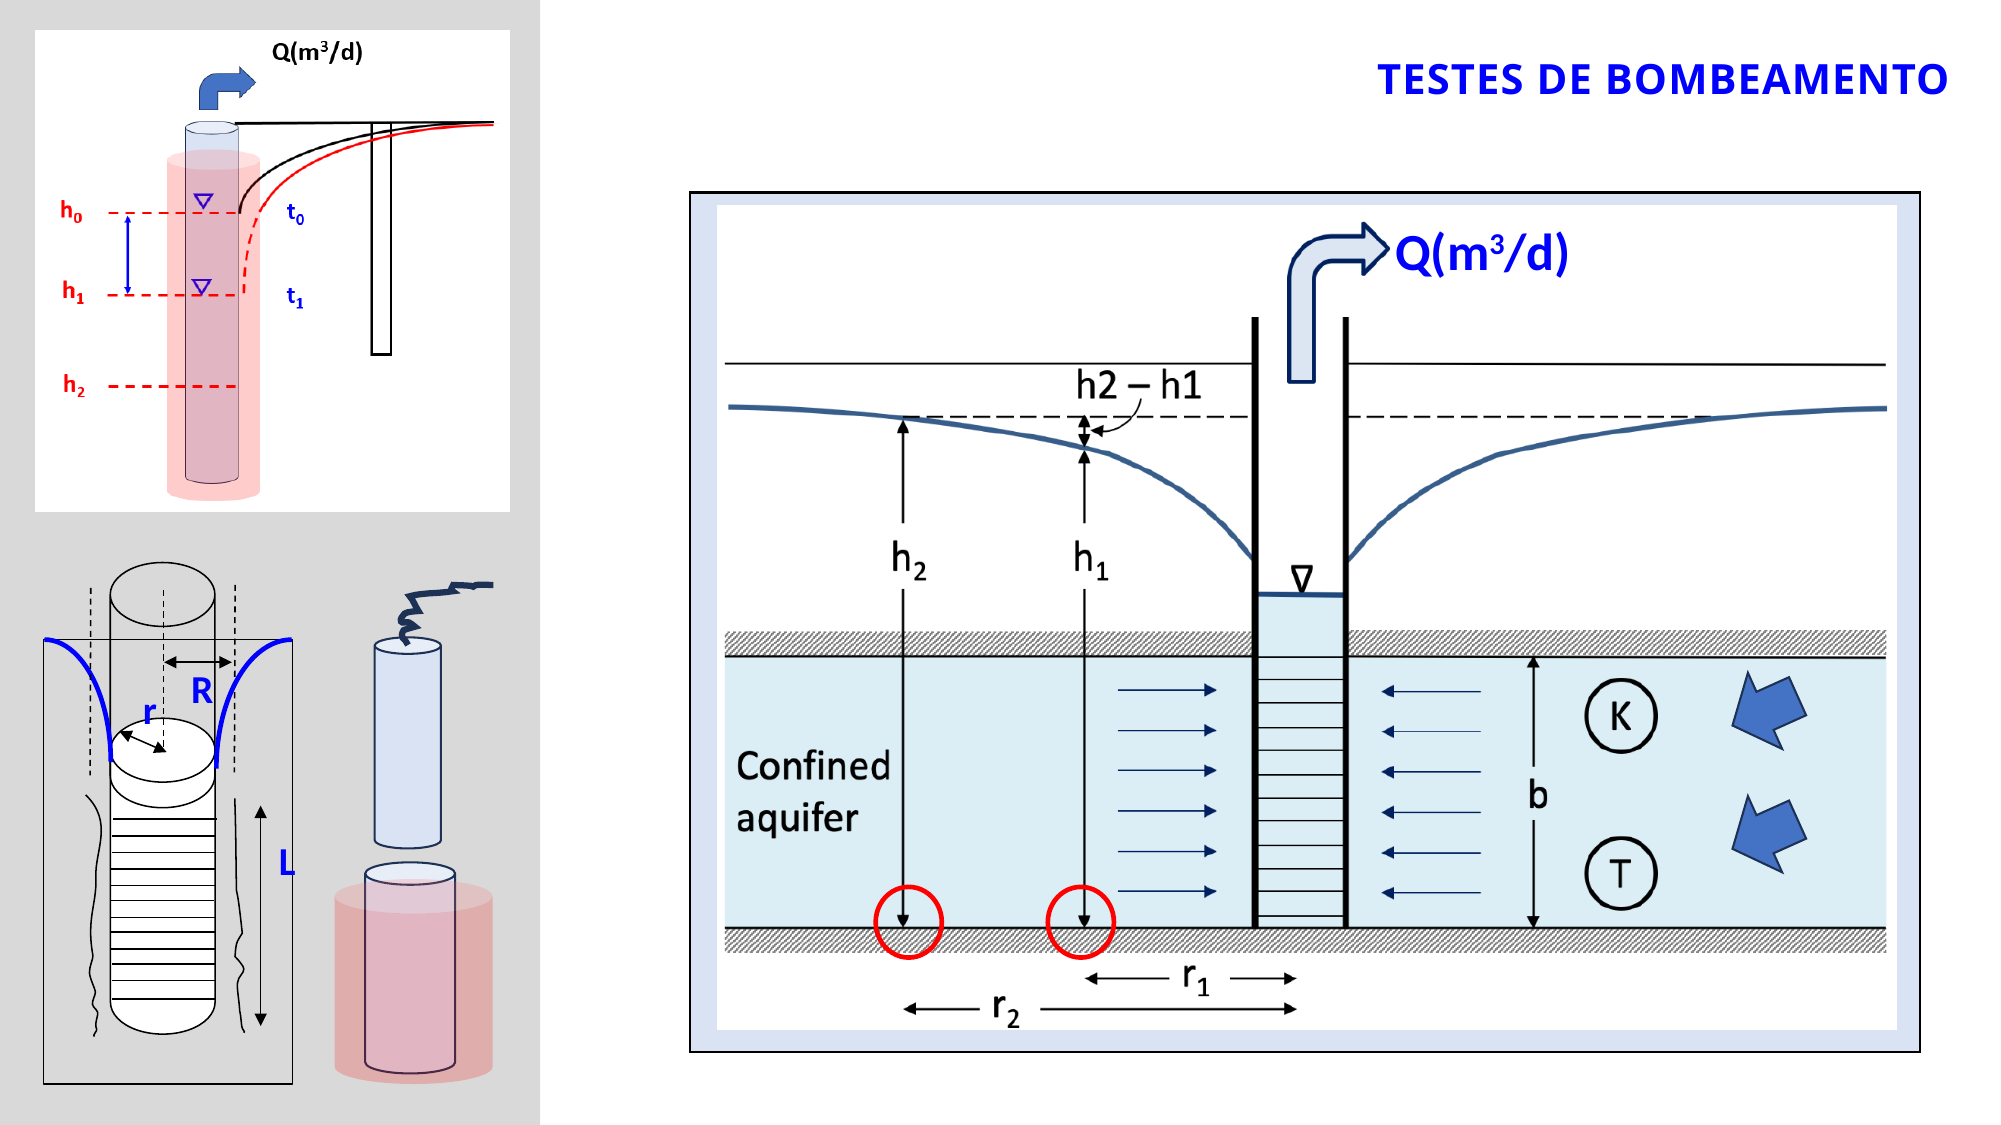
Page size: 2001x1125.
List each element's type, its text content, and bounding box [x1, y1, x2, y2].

text_box [0, 0, 541, 1125]
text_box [334, 584, 494, 1085]
picture [35, 30, 510, 512]
text_box TESTES DE BOMBEAMENTO [1307, 30, 1965, 111]
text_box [690, 192, 1920, 1052]
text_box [0, 562, 368, 1085]
